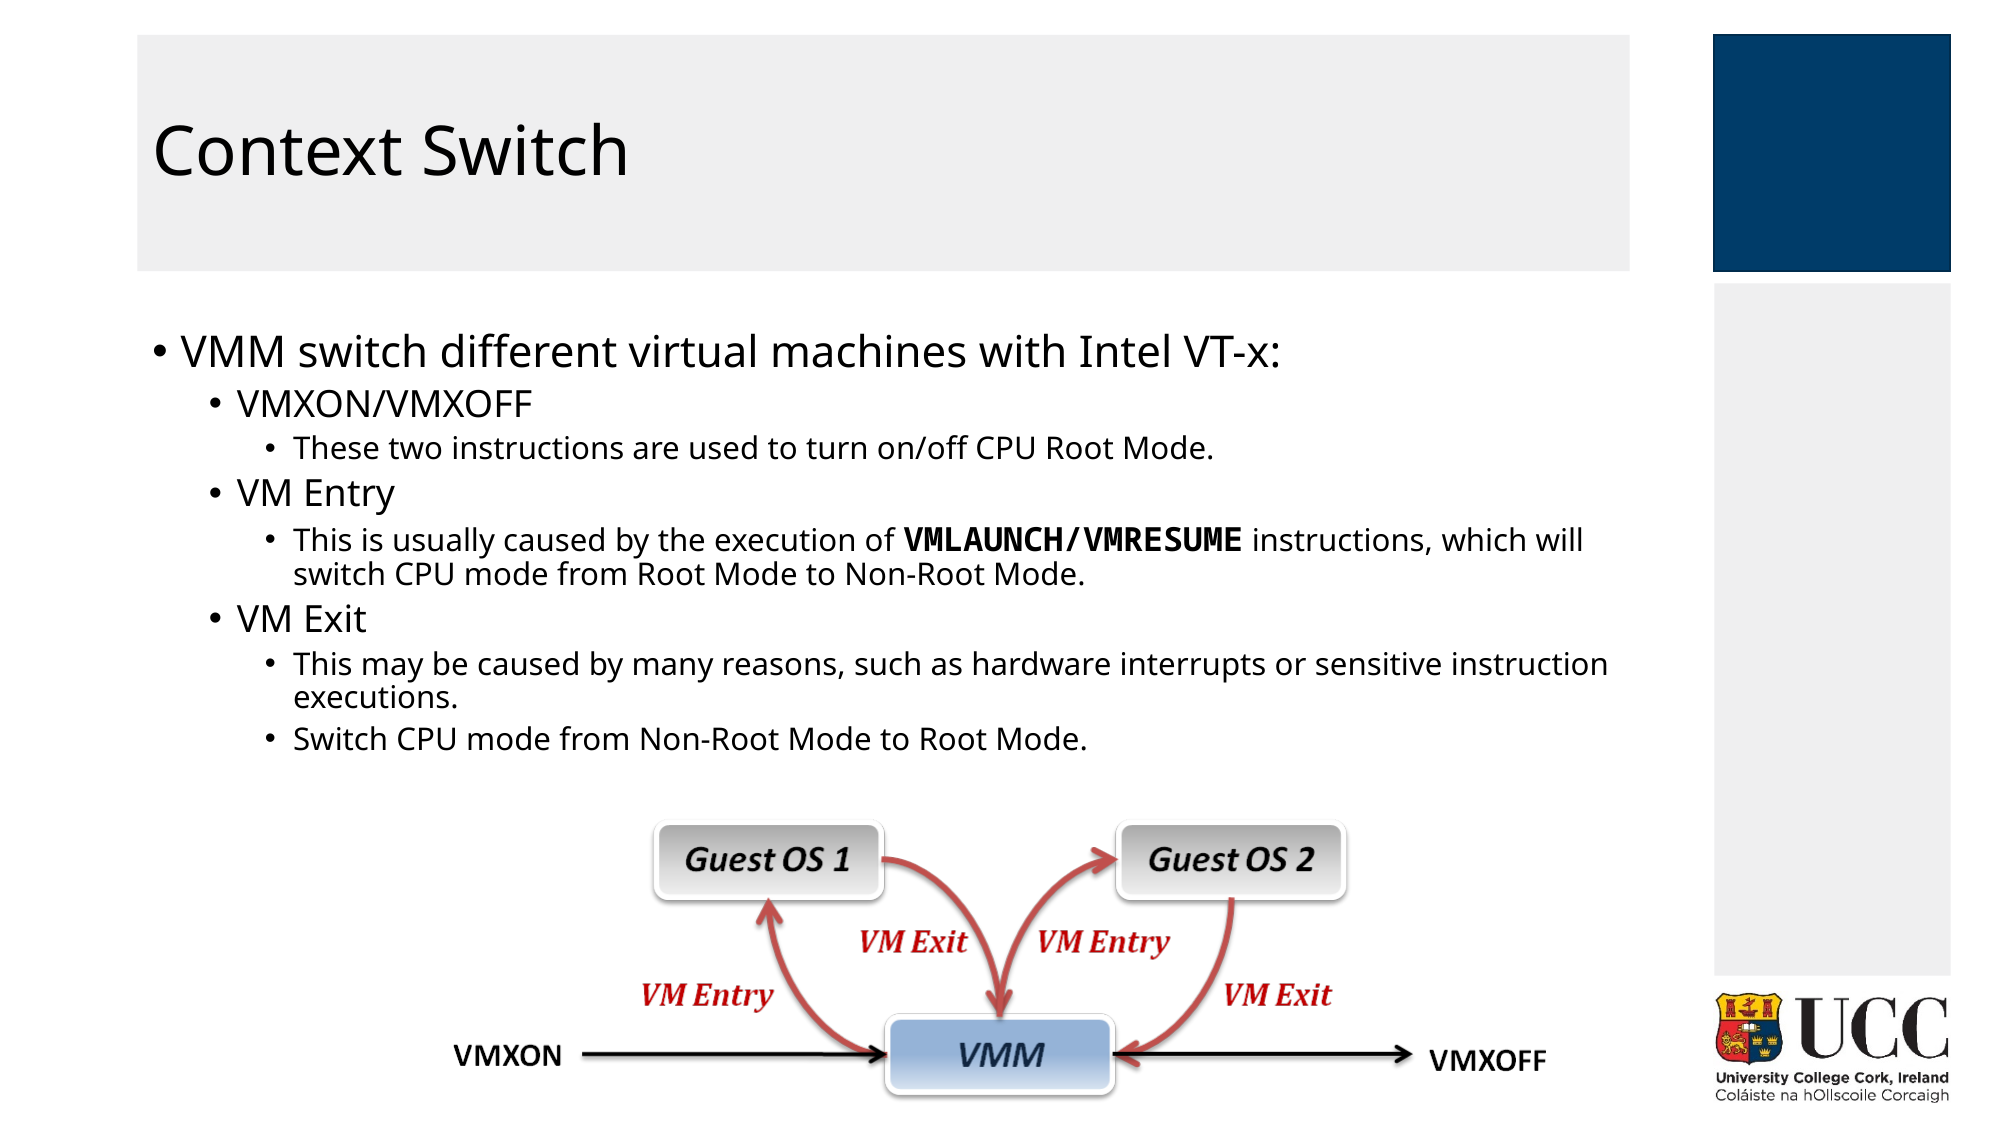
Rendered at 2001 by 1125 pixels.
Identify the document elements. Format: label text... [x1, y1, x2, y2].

list VMM switch different virtual machines with Intel VT-x: VMXON/VMXOFF These two instructions are used to turn on/off CPU Root Mode. VM Entry This is usually caused by the execution of VMLAUNCH/VMRESUME instructions, which will switch CPU mode from Root Mode to Non-Root Mode. VM Exit This may be caused by many reasons, such as hardware interrupts or sensitive instruction executions. Switch CPU mode from Non-Root Mode to Root Mode. [137, 322, 1630, 885]
picture [432, 814, 1568, 1106]
title Context Switch [137, 34, 1630, 272]
picture [1713, 991, 1951, 1103]
